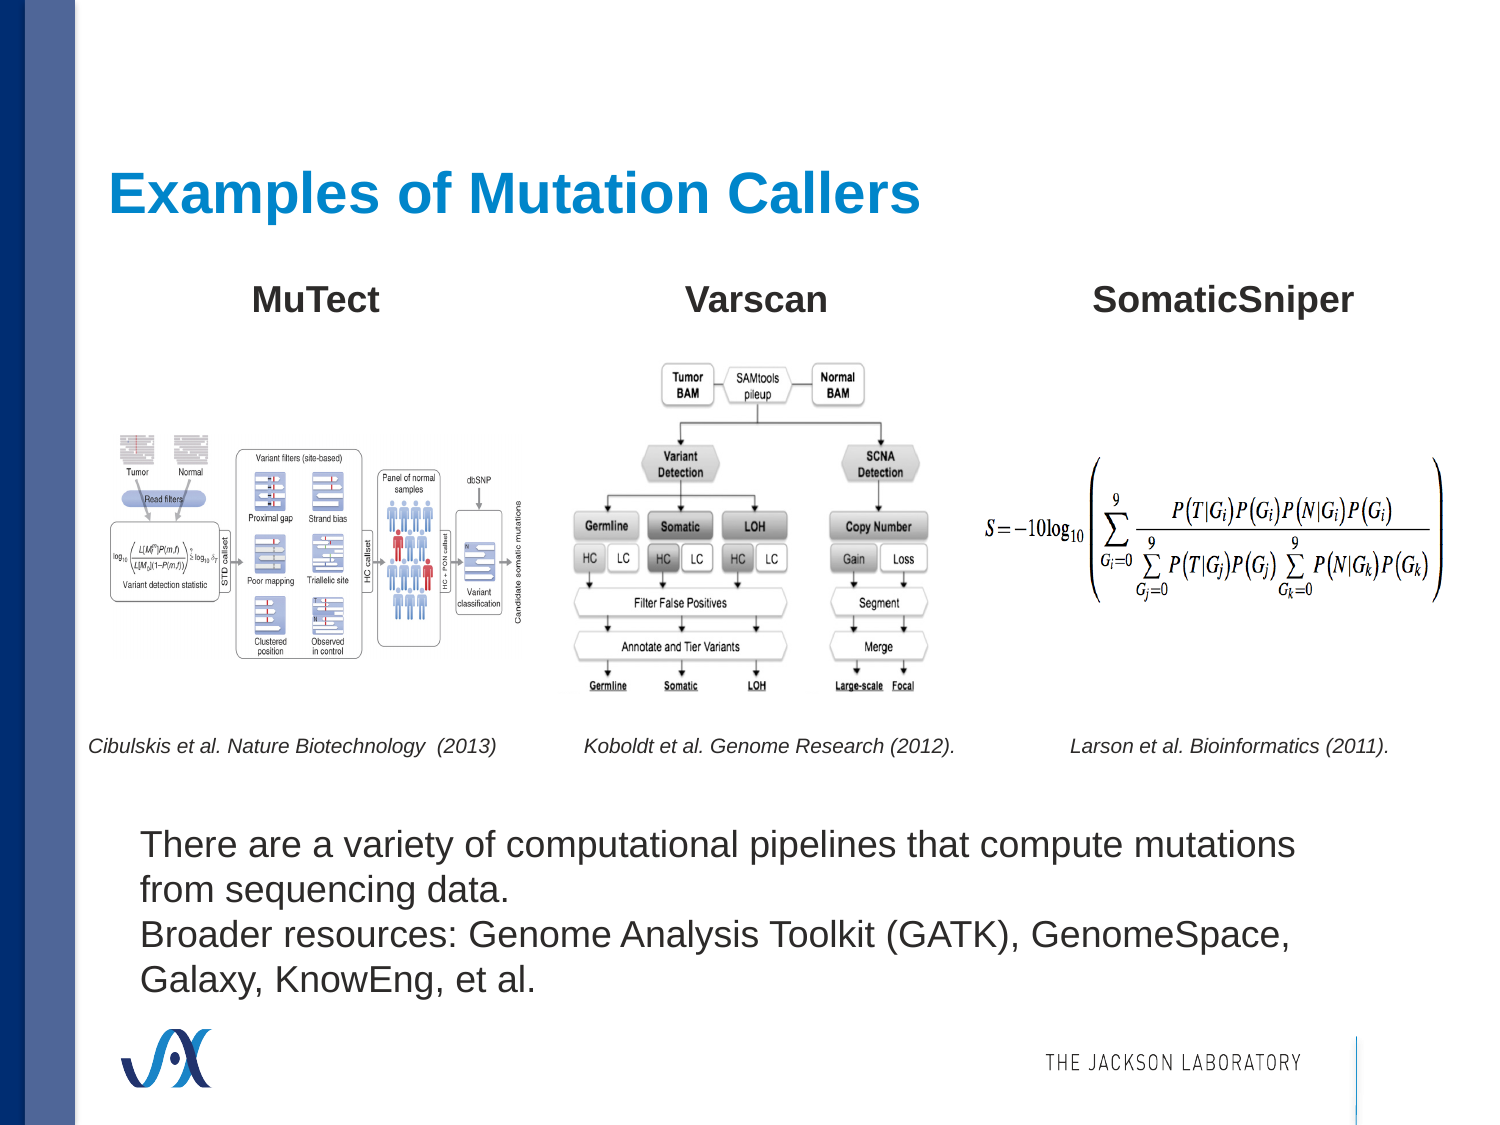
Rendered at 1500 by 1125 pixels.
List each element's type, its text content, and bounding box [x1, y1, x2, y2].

picture [1045, 1051, 1302, 1076]
picture [110, 1011, 226, 1104]
text_box There are a variety of computational pipelines that compute mutations from sequencing data. Broader resources: Genome Analysis Toolkit (GATK), GenomeSpace, Galaxy, KnowEng, et al. [124, 812, 1388, 1008]
text_box Varscan [670, 267, 907, 328]
picture [110, 434, 522, 660]
text_box Koboldt et al. Genome Research (2012). [569, 725, 983, 766]
picture [552, 350, 947, 694]
picture [967, 453, 1470, 607]
text_box MuTect [236, 267, 473, 328]
text_box Cibulskis et al. Nature Biotechnology (2013) [67, 725, 569, 766]
title Examples of Mutation Callers [108, 45, 1448, 233]
text_box Larson et al. Bioinformatics (2011). [1055, 724, 1427, 765]
text_box SomaticSniper [1077, 267, 1409, 328]
